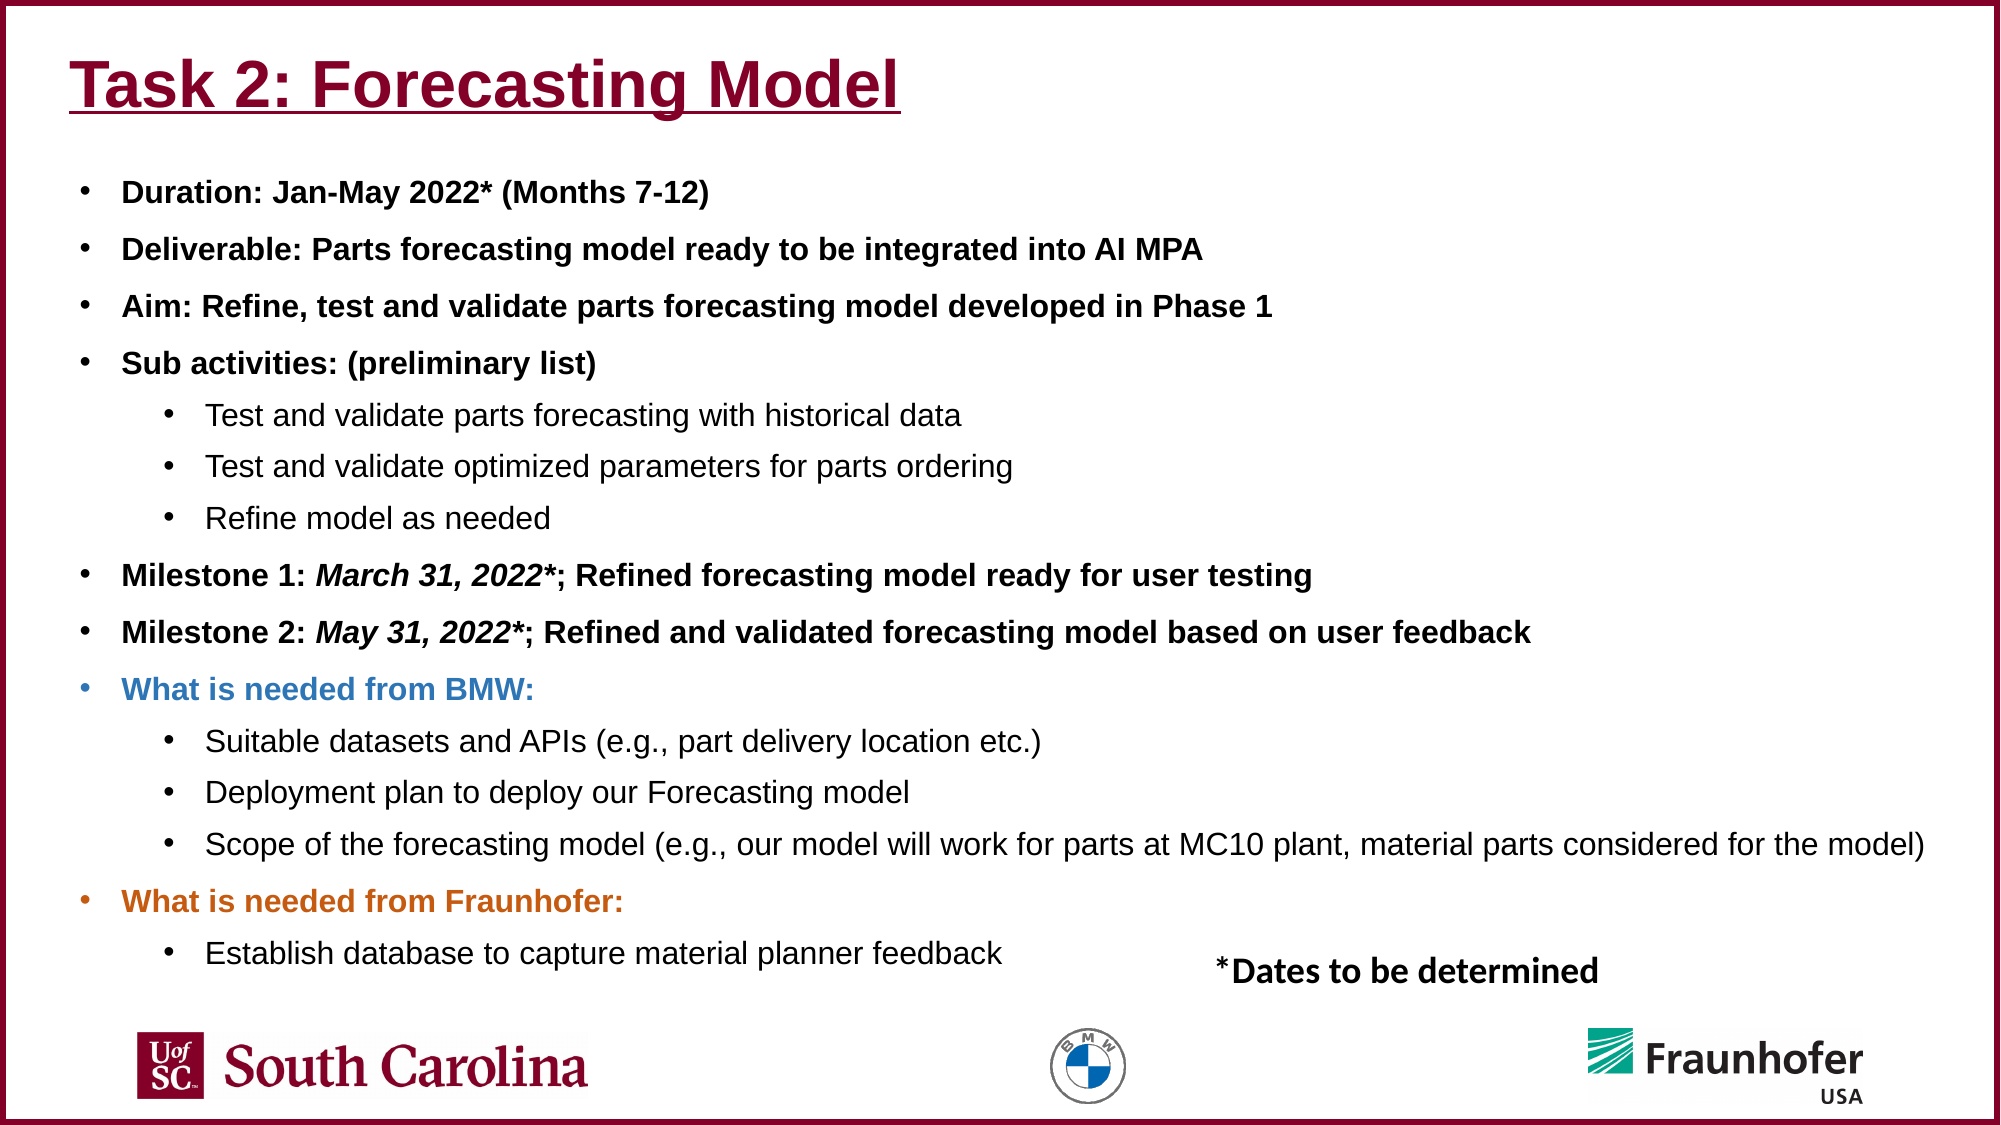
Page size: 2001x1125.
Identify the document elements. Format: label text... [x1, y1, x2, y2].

picture [137, 1032, 588, 1099]
list Duration: Jan-May 2022* (Months 7-12) Deliverable: Parts forecasting model ready to be integrated into AI MPA Aim: Refine, test and validate parts forecasting model developed in Phase 1 Sub activities: (preliminary list) Test and validate parts forecasting with historical data Test and validate optimized parameters for parts ordering Refine model as needed Milestone 1: March 31, 2022*; Refined forecasting model ready for user testing Milestone 2: May 31, 2022*; Refined and validated forecasting model based on user feedback What is needed from BMW: Suitable datasets and APIs (e.g., part delivery location etc.) Deployment plan to deploy our Forecasting model Scope of the forecasting model (e.g., our model will work for parts at MC10 plant, material parts considered for the model) What is needed from Fraunhofer: Establish database to capture material planner feedback [64, 156, 1946, 1014]
picture [1050, 1028, 1126, 1104]
title Task 2: Forecasting Model [54, 14, 1863, 157]
picture [1588, 1028, 1863, 1104]
text_box *Dates to be determined [1198, 938, 1627, 999]
